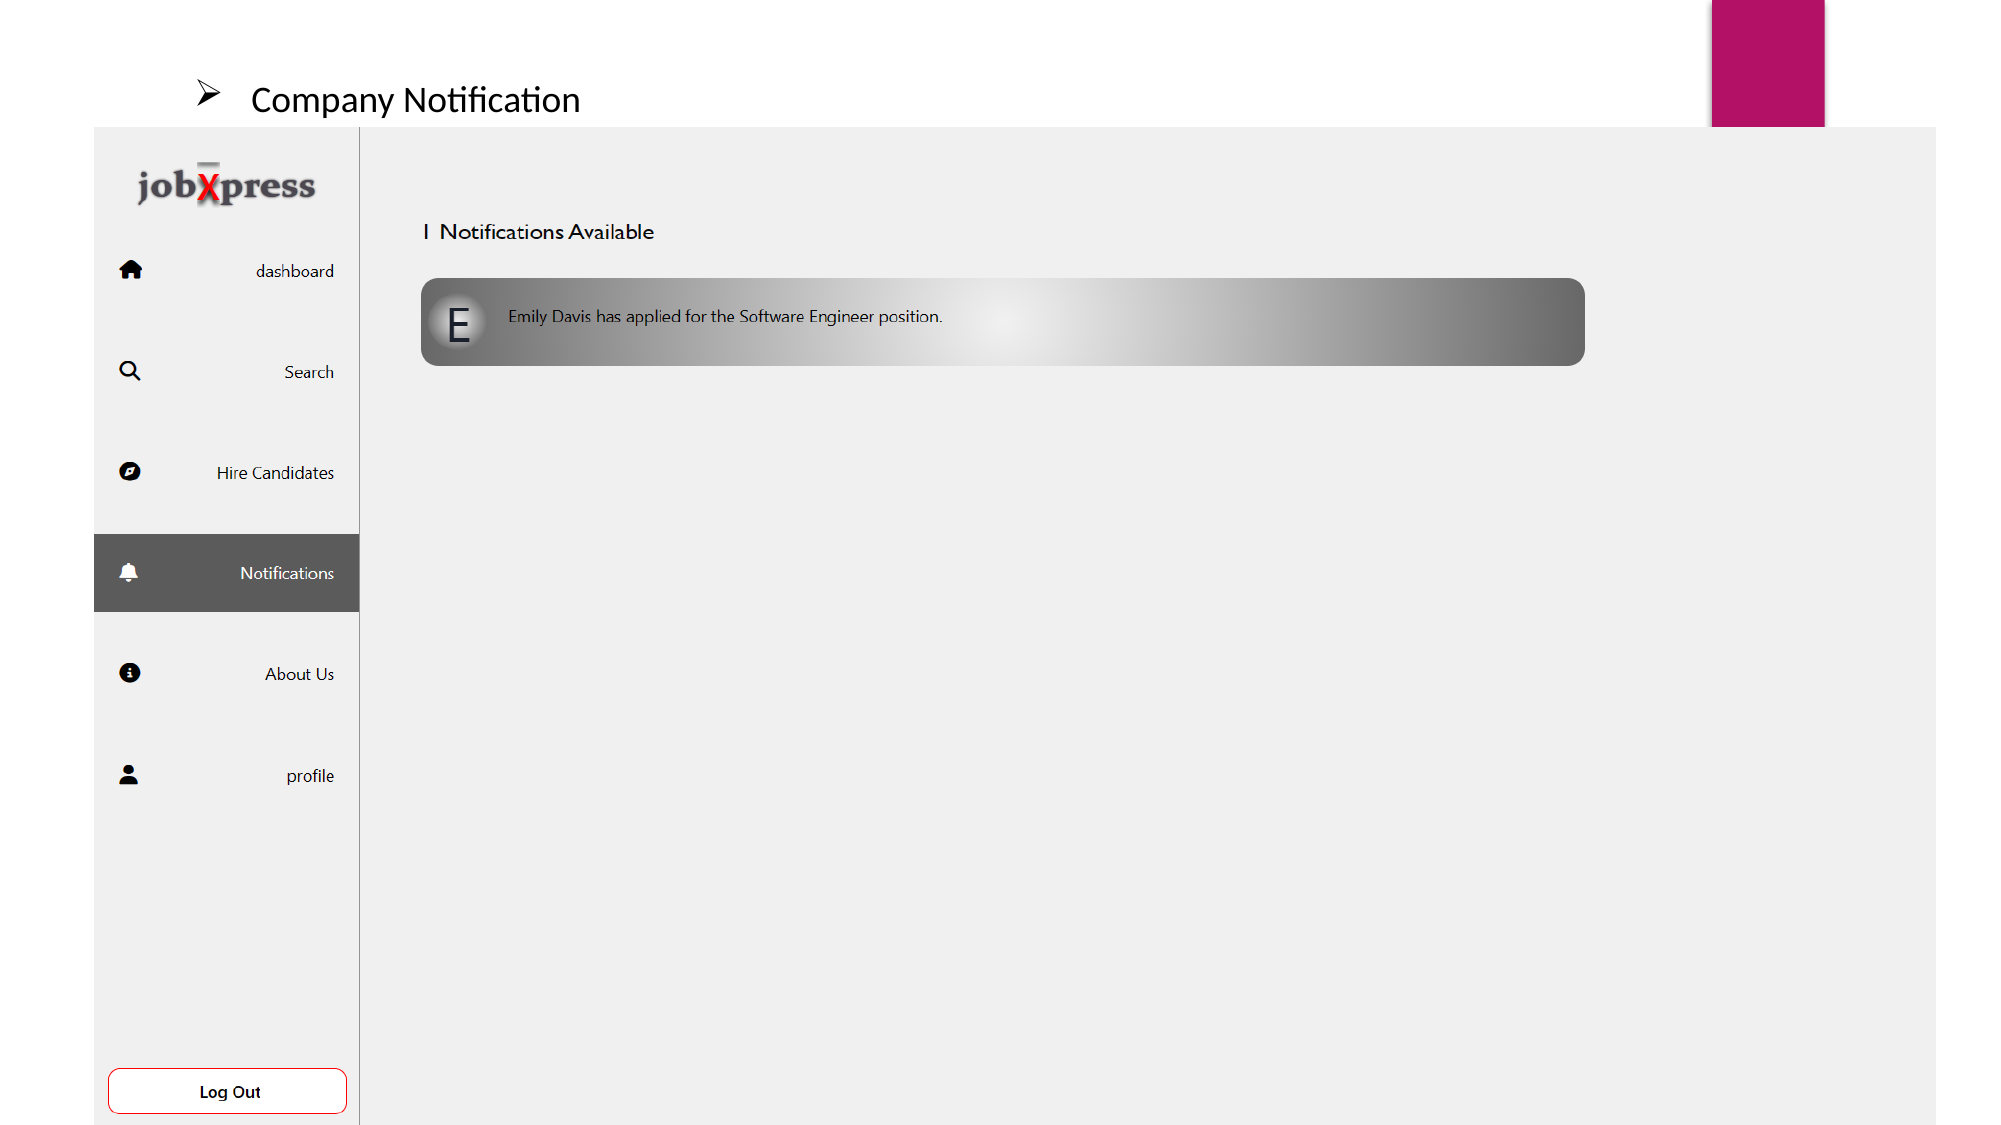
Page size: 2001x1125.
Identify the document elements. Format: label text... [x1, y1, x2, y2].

picture [93, 127, 1936, 1125]
text_box Company Notification [179, 67, 1180, 125]
